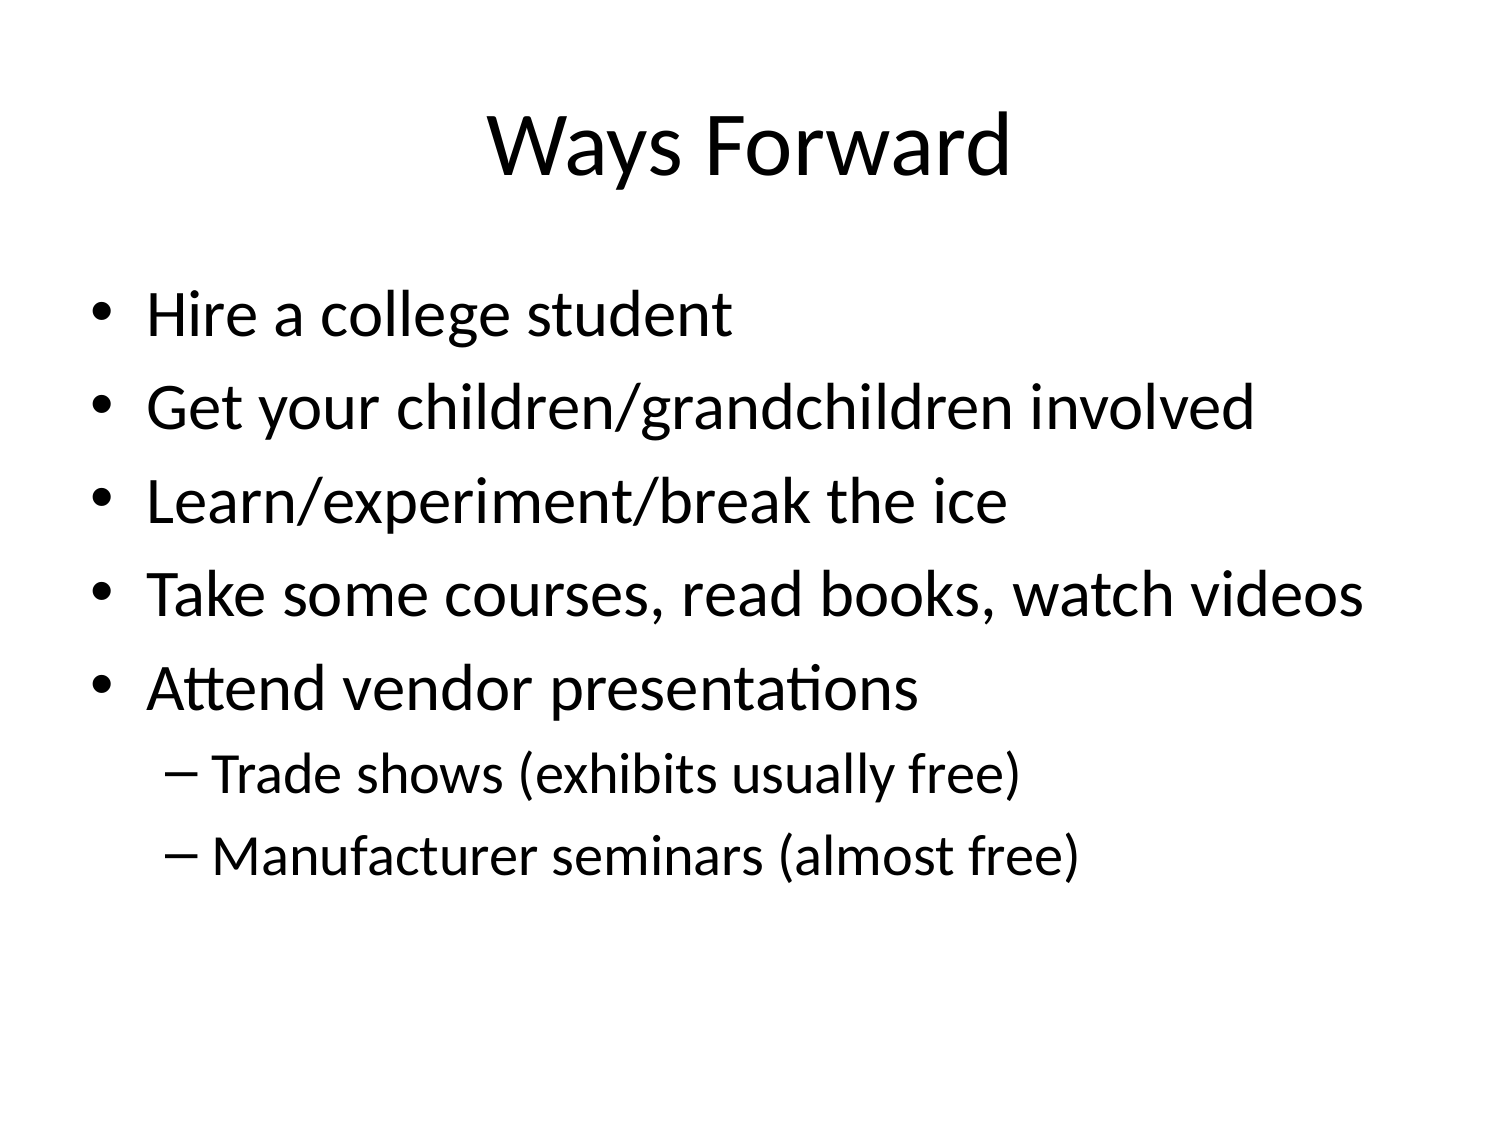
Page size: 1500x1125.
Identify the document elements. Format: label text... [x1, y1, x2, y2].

list Hire a college student Get your children/grandchildren involved Learn/experiment/break the ice Take some courses, read books, watch videos Attend vendor presentations Trade shows (exhibits usually free) Manufacturer seminars (almost free) [75, 262, 1425, 1005]
title Ways Forward [75, 45, 1425, 233]
